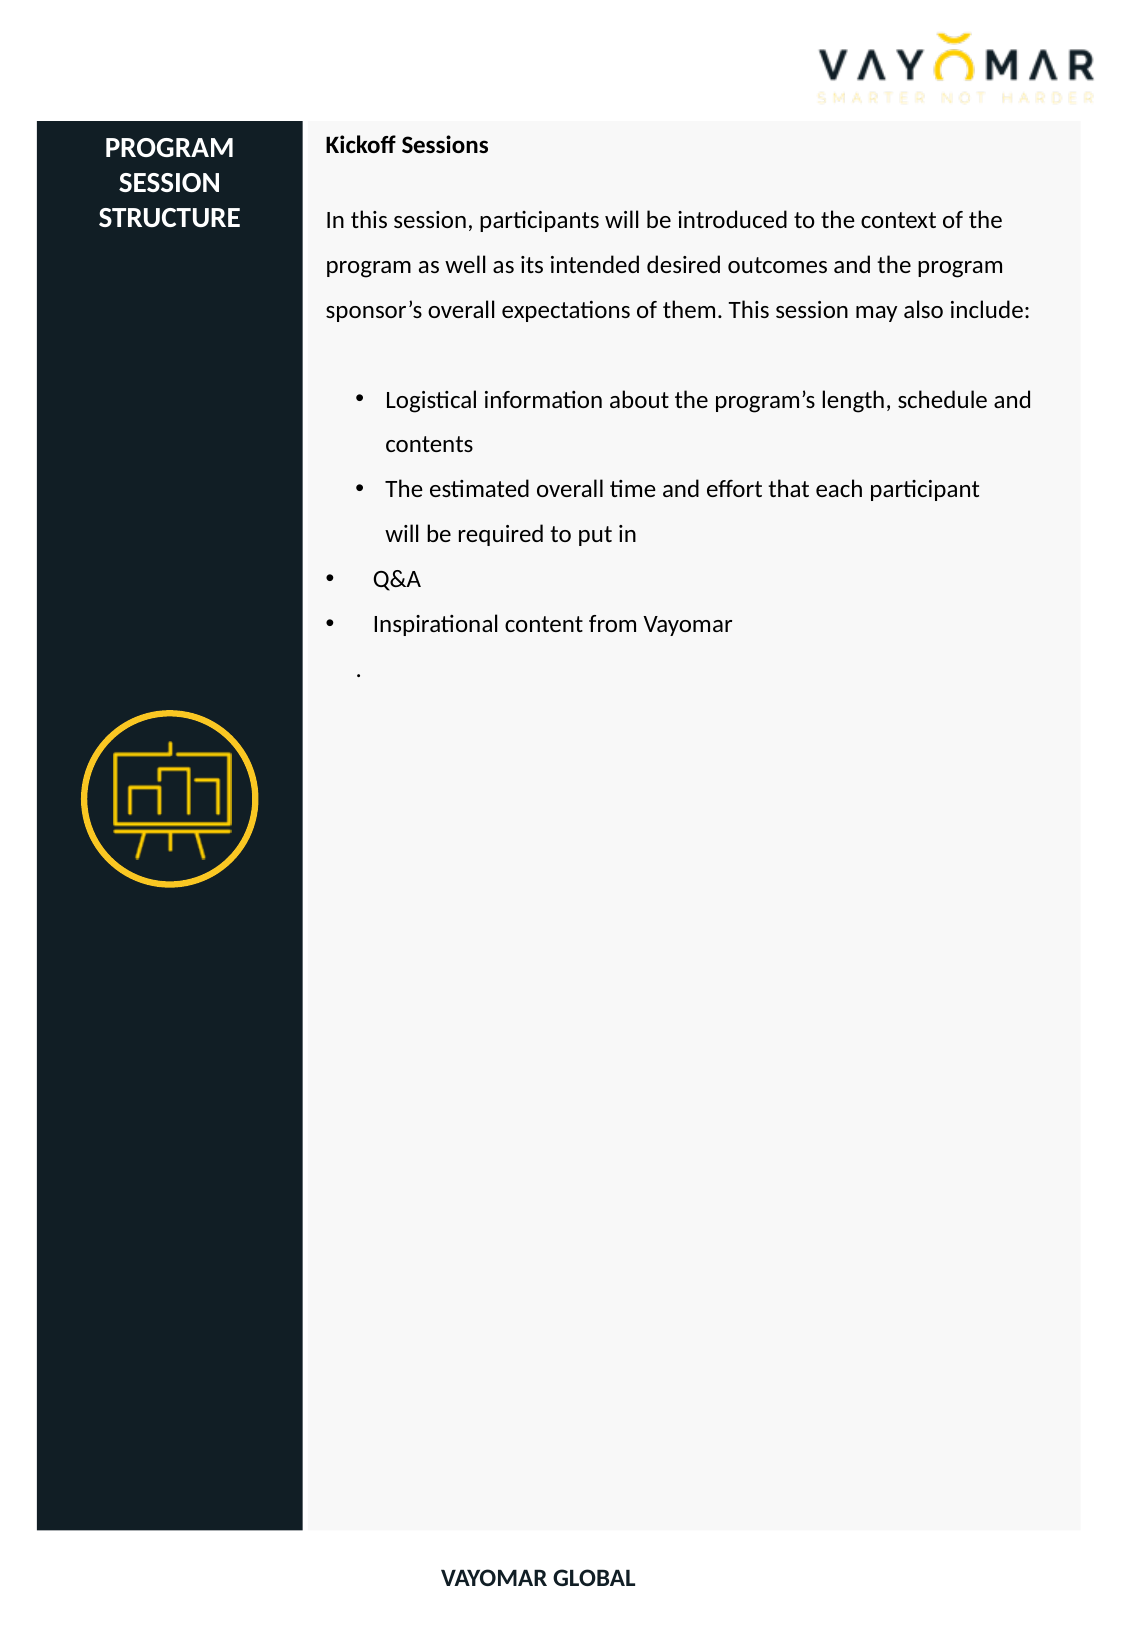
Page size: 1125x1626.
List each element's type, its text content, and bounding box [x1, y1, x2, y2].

text_box [307, 121, 1081, 1531]
text_box PROGRAM SESSION STRUCTURE [36, 121, 303, 1531]
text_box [83, 713, 256, 885]
picture [787, 14, 1125, 122]
text_box Kickoff Sessions In this session, participants will be introduced to the context of the program as well as its intended desired outcomes and the program sponsor’s overall expectations of them. This session may also include: Logistical information about the program’s length, schedule and contents The estimated overall time and effort that each participant will be required to put in Q&A Inspirational content from Vayomar . [310, 121, 1084, 690]
text_box VAYOMAR GLOBAL [426, 1554, 699, 1600]
